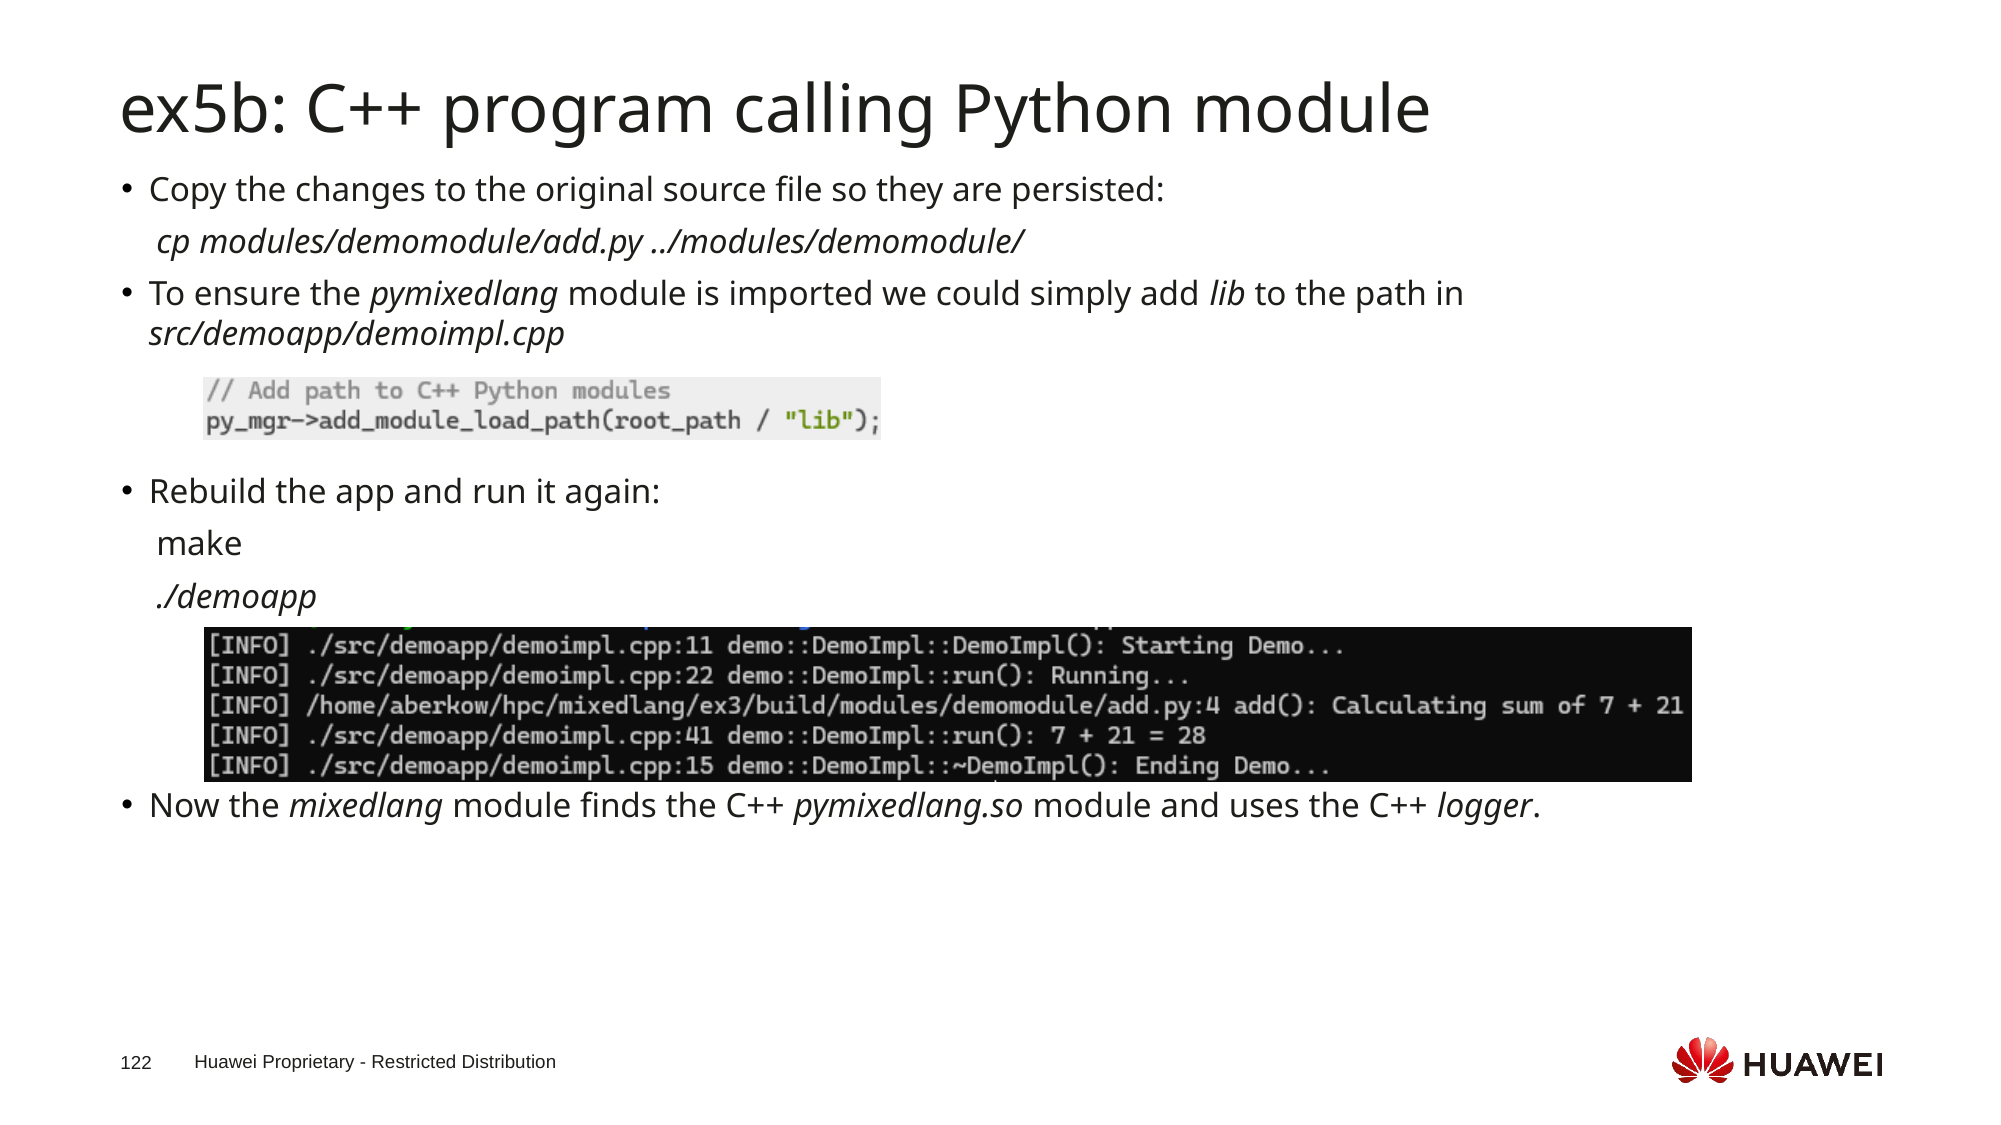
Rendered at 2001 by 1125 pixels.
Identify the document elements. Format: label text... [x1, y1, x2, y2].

subtitle ex5b: C++ program calling Python module [119, 74, 1882, 168]
picture [203, 376, 881, 440]
list Copy the changes to the original source file so they are persisted: cp modules/demomodule/add.py ../modules/demomodule/ To ensure the pymixedlang module is imported we could simply add lib to the path in src/demoapp/demoimpl.cpp Rebuild the app and run it again: make ./demoapp Now the mixedlang module finds the C++ pymixedlang.so module and uses the C++ logger. [119, 167, 1777, 948]
picture [203, 627, 1692, 782]
picture [1672, 1037, 1882, 1083]
